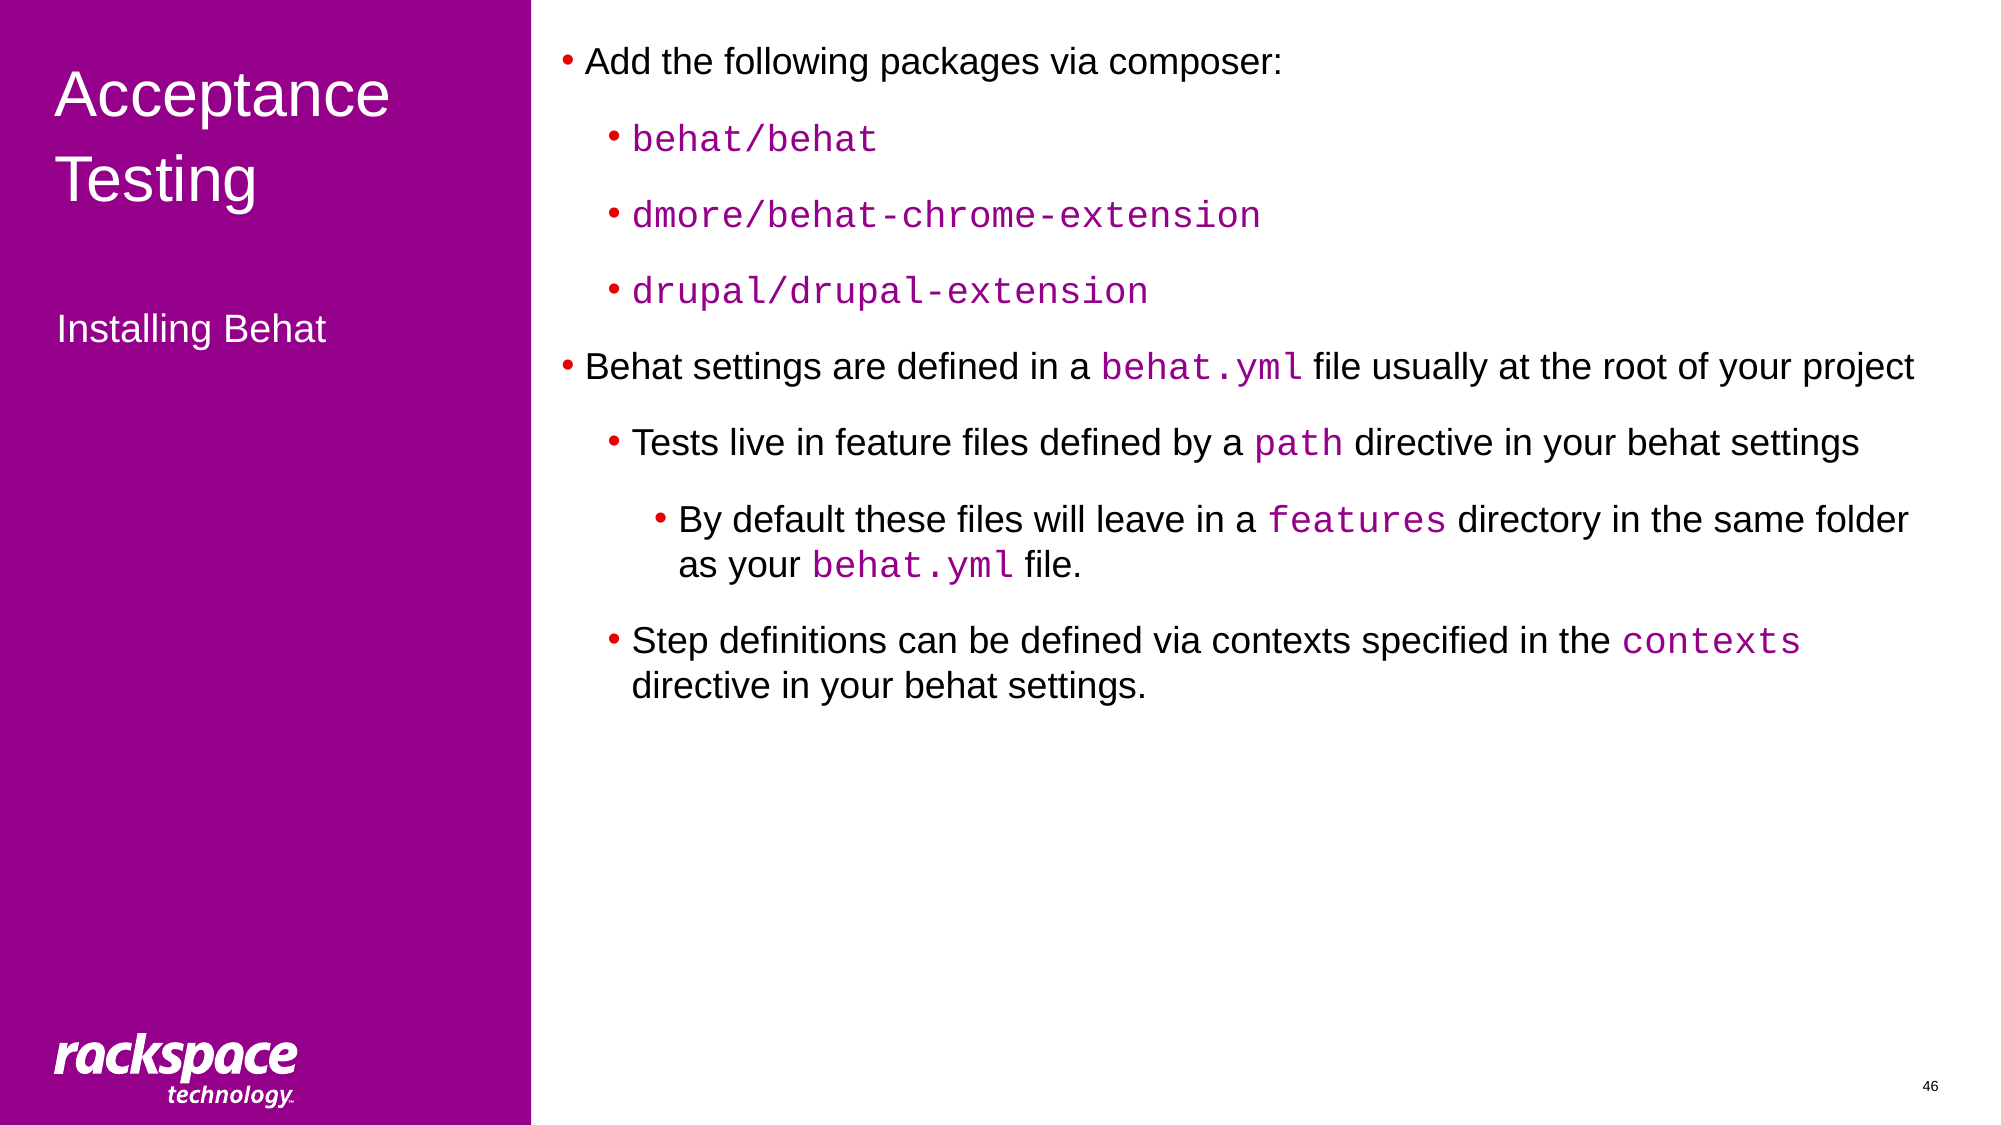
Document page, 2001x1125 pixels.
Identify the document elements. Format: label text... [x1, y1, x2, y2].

list Installing Behat [56, 302, 485, 490]
title Acceptance Testing [54, 43, 486, 296]
slide_number 46 [1837, 1065, 1939, 1104]
list Add the following packages via composer: behat/behat dmore/behat-chrome-extension drupal/drupal-extension Behat settings are defined in a behat.yml file usually at the root of your project Tests live in feature files defined by a path directive in your behat settings By default these files will leave in a features directory in the same folder as your behat.yml file. Step definitions can be defined via contexts specified in the contexts directive in your behat settings. [531, 37, 1939, 1051]
